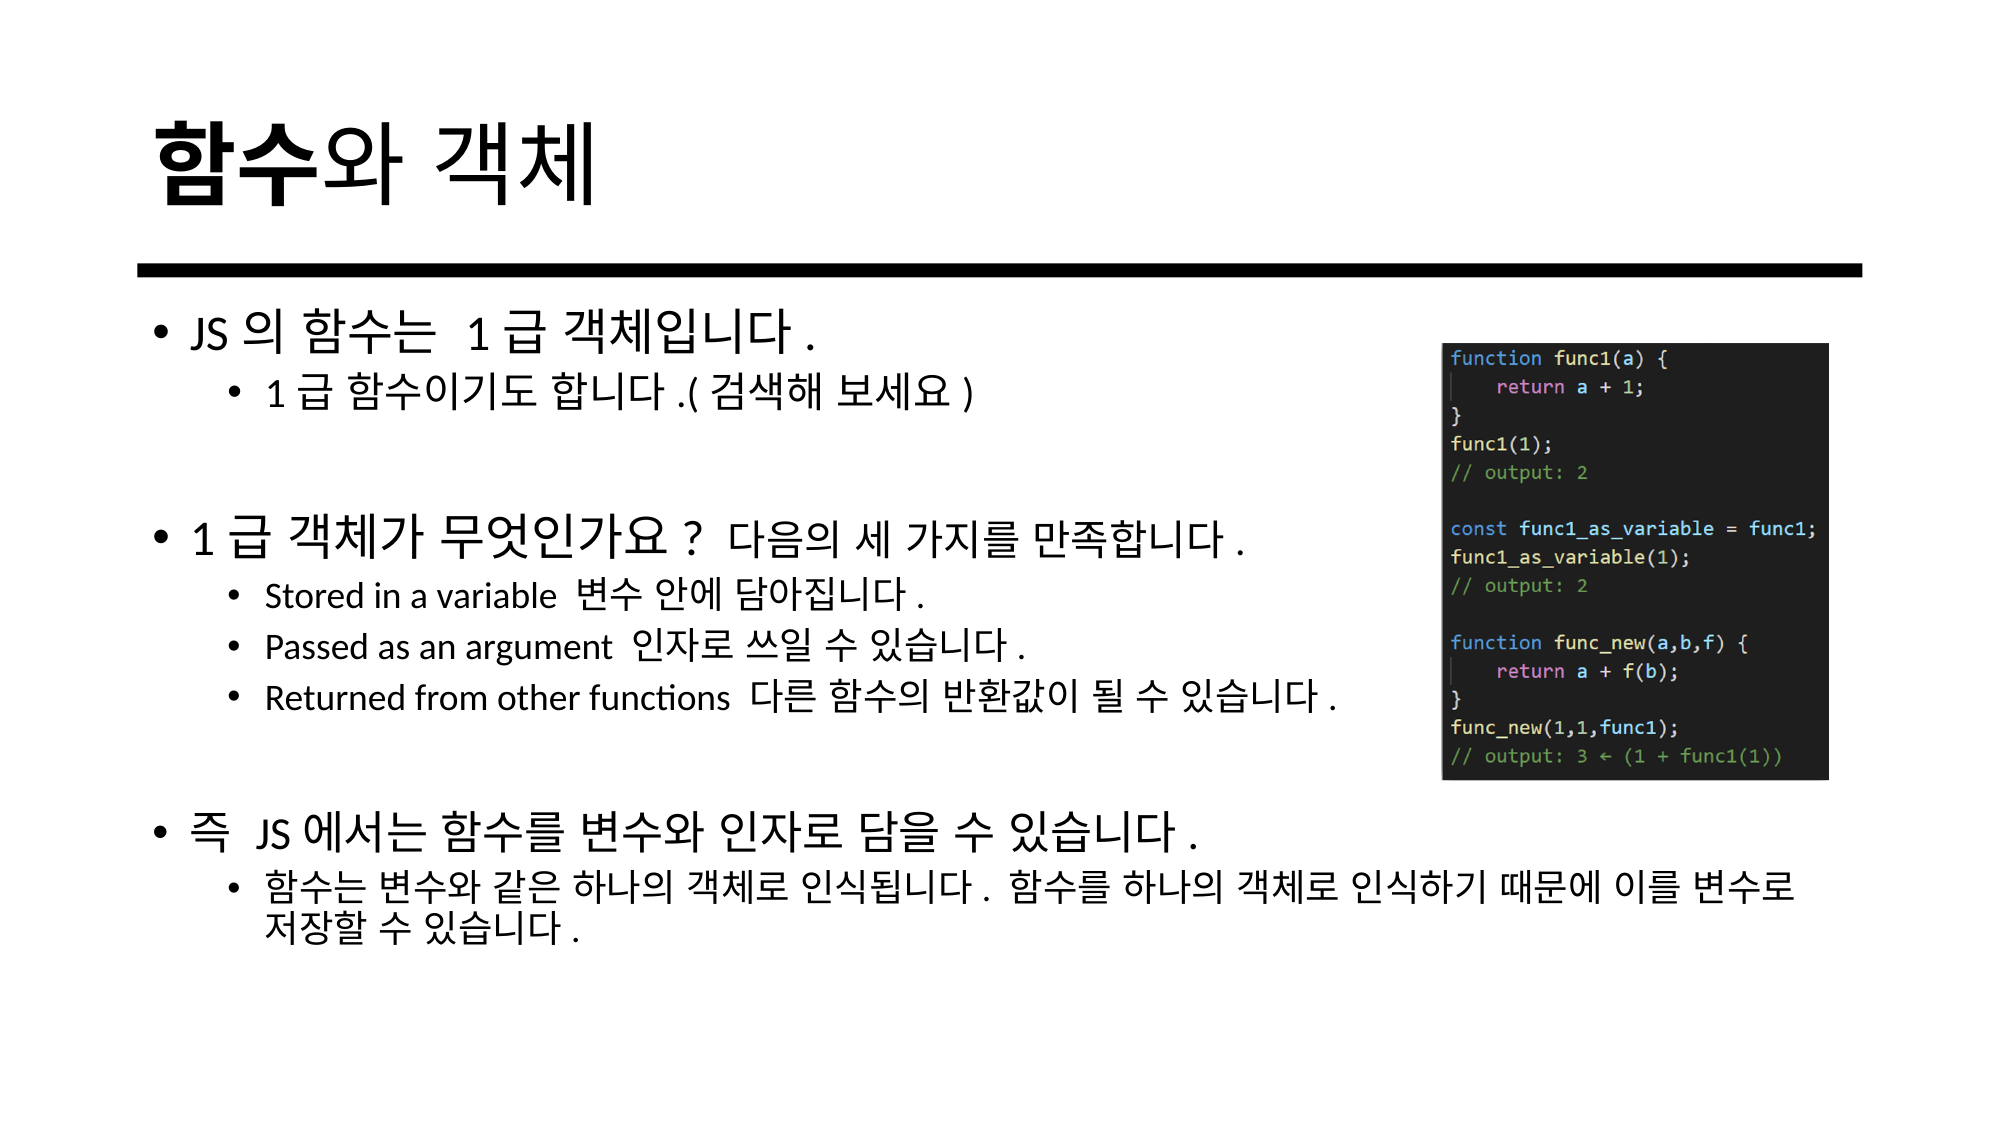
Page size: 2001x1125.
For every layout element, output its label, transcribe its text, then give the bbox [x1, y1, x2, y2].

list JS의 함수는 1급 객체입니다. 1급 함수이기도 합니다.(검색해 보세요) 1급 객체가 무엇인가요? 다음의 세 가지를 만족합니다. Stored in a variable 변수 안에 담아집니다. Passed as an argument 인자로 쓰일 수 있습니다. Returned from other functions 다른 함수의 반환값이 될 수 있습니다. 즉 JS에서는 함수를 변수와 인자로 담을 수 있습니다. 함수는 변수와 같은 하나의 객체로 인식됩니다. 함수를 하나의 객체로 인식하기 때문에 이를 변수로 저장할 수 있습니다. [137, 299, 1863, 1014]
picture [1441, 343, 1829, 782]
title 함수와 객체 [137, 59, 1863, 278]
